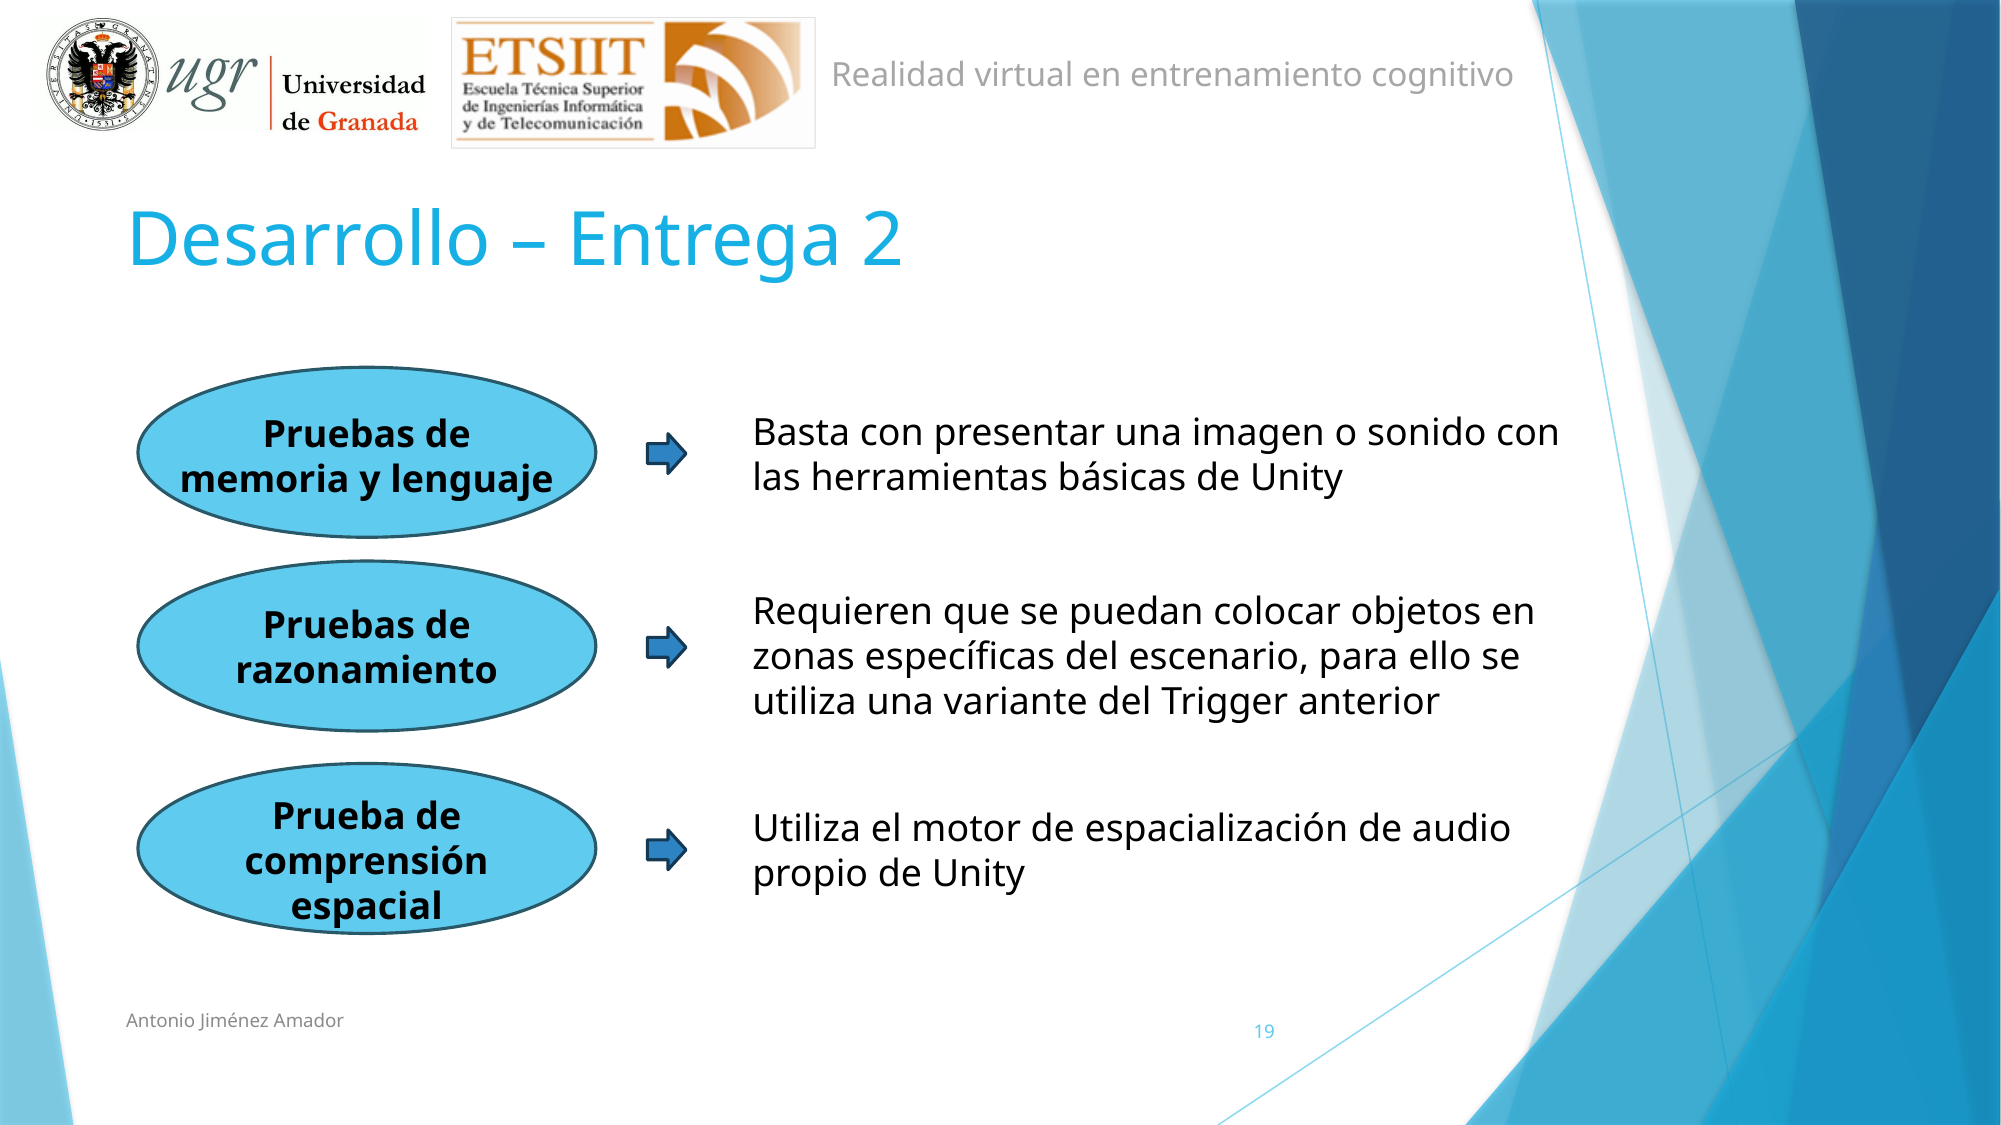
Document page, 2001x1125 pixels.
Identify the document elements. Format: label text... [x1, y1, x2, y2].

text_box [136, 606, 162, 686]
text_box [189, 508, 544, 539]
text_box Pruebas de memoria y lenguaje [162, 402, 572, 508]
text_box [572, 606, 598, 686]
text_box [645, 828, 688, 872]
text_box Requieren que se puedan colocar objetos en zonas específicas del escenario, para ello se utiliza una variante del Trigger anterior [737, 580, 1628, 730]
picture [449, 15, 817, 151]
text_box [572, 808, 598, 889]
text_box Basta con presentar una imagen o sonido con las herramientas básicas de Unity [737, 400, 1628, 506]
text_box Pruebas de razonamiento [162, 593, 572, 699]
text_box [184, 559, 550, 593]
text_box Realidad virtual en entrenamiento cognitivo [822, 46, 1617, 101]
text_box Prueba de comprensión espacial [162, 784, 572, 935]
title Desarrollo – Entrega 2 [111, 182, 1522, 317]
text_box Utiliza el motor de espacialización de audio propio de Unity [737, 796, 1546, 902]
text_box [645, 626, 688, 669]
footer Antonio Jiménez Amador [111, 991, 1145, 1051]
text_box [178, 365, 555, 402]
text_box [136, 808, 162, 889]
text_box [136, 412, 162, 493]
text_box [572, 412, 598, 493]
text_box [645, 432, 688, 475]
text_box [184, 699, 550, 733]
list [37, 15, 427, 133]
slide_number 19 [1178, 1002, 1291, 1063]
text_box [212, 761, 522, 784]
